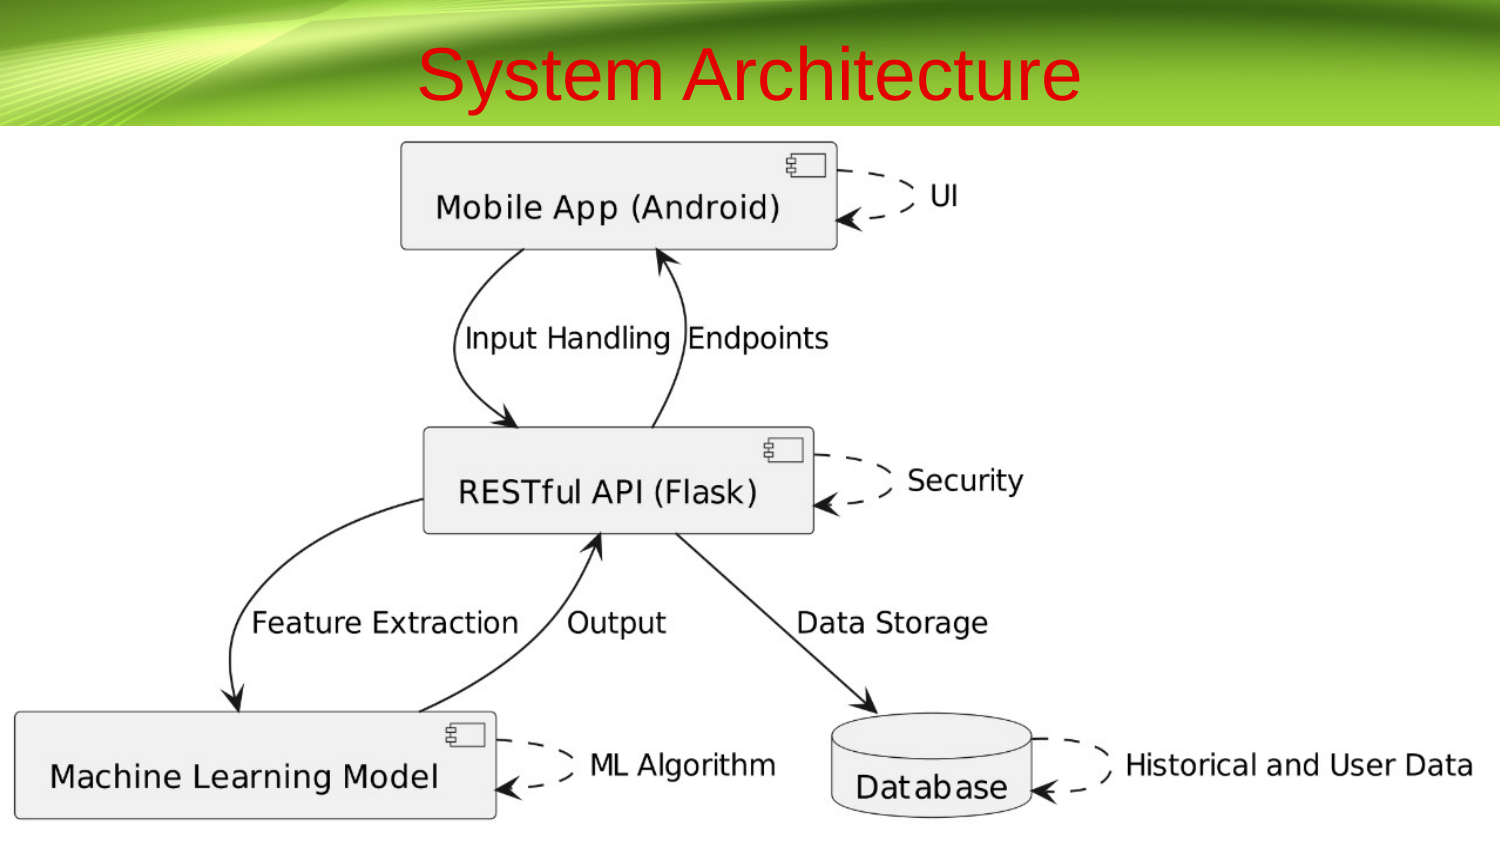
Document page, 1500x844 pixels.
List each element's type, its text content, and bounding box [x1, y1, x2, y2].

title System Architecture [74, 13, 1426, 126]
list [0, 126, 1500, 844]
picture [0, 0, 1500, 126]
